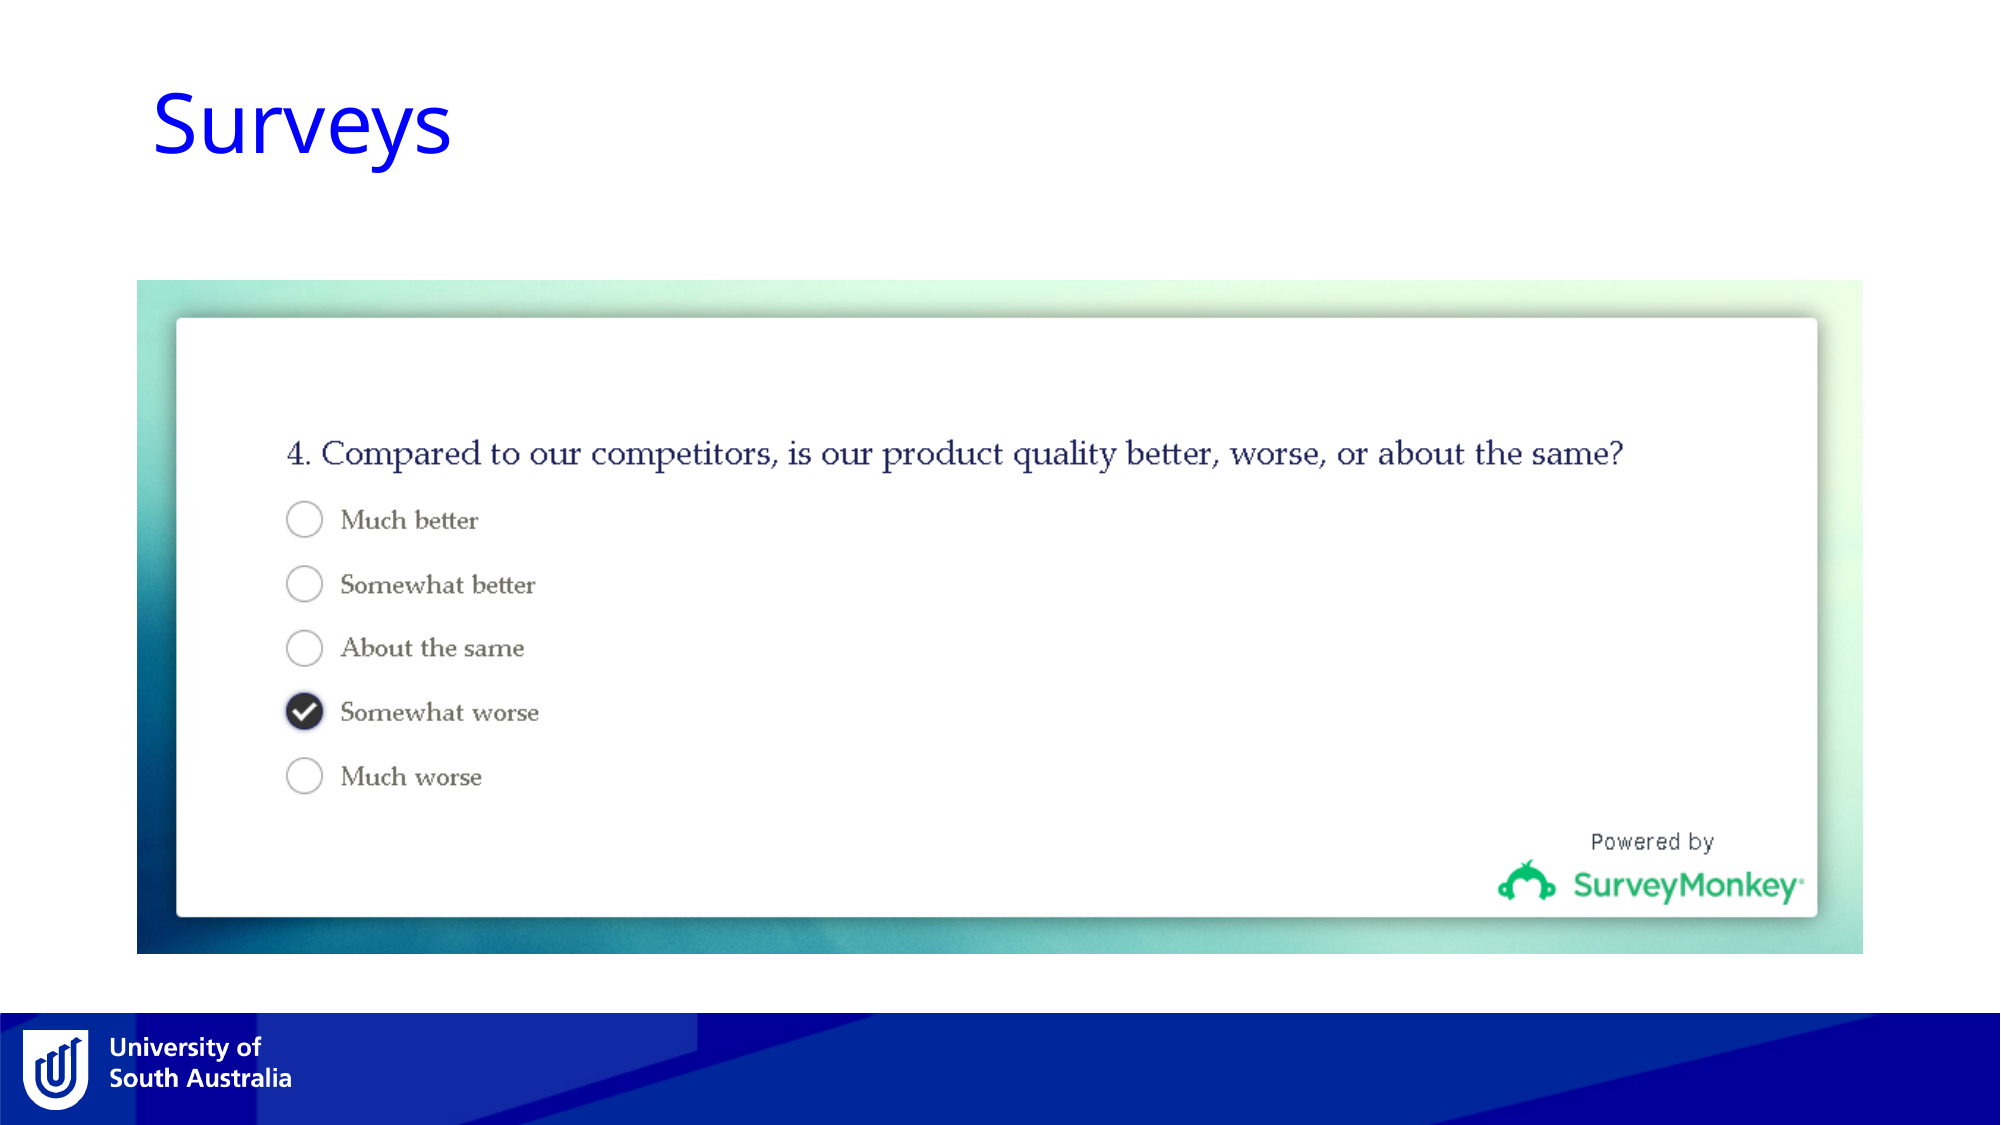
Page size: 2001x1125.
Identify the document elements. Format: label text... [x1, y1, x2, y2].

title Surveys [137, 59, 1863, 194]
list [137, 280, 1863, 954]
picture [1488, 820, 1814, 913]
picture [0, 1013, 2000, 1125]
